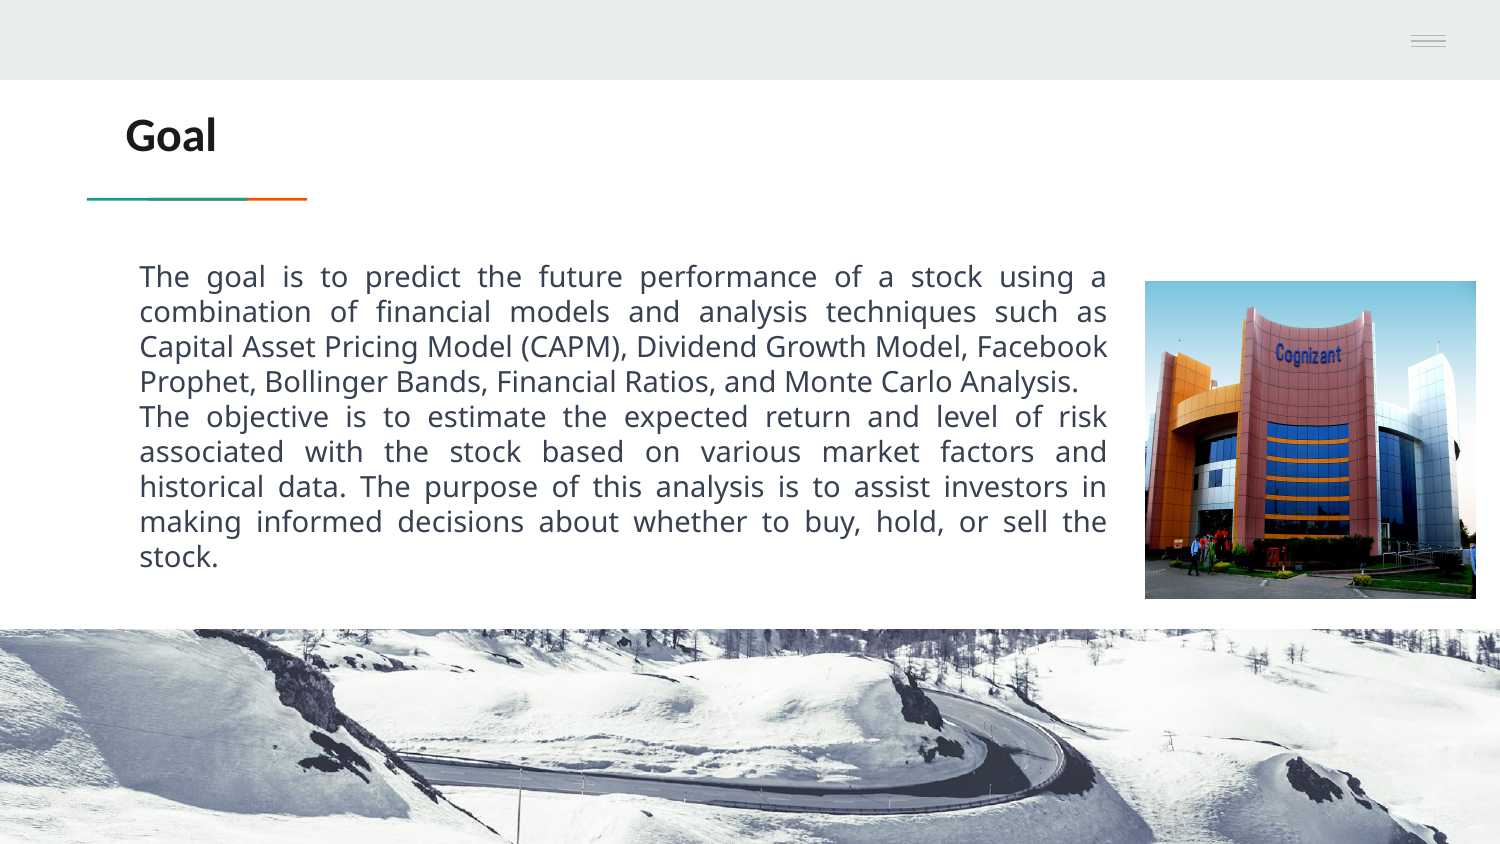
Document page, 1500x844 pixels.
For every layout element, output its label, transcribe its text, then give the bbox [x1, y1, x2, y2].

picture [1145, 280, 1476, 599]
picture [0, 628, 1500, 844]
text_box The goal is to predict the future performance of a stock using a combination of financial models and analysis techniques such as Capital Asset Pricing Model (CAPM), Dividend Growth Model, Facebook Prophet, Bollinger Bands, Financial Ratios, and Monte Carlo Analysis. The objective is to estimate the expected return and level of risk associated with the stock based on various market factors and historical data. The purpose of this analysis is to assist investors in making informed decisions about whether to buy, hold, or sell the stock. [124, 250, 1123, 581]
title Goal [110, 88, 1372, 177]
